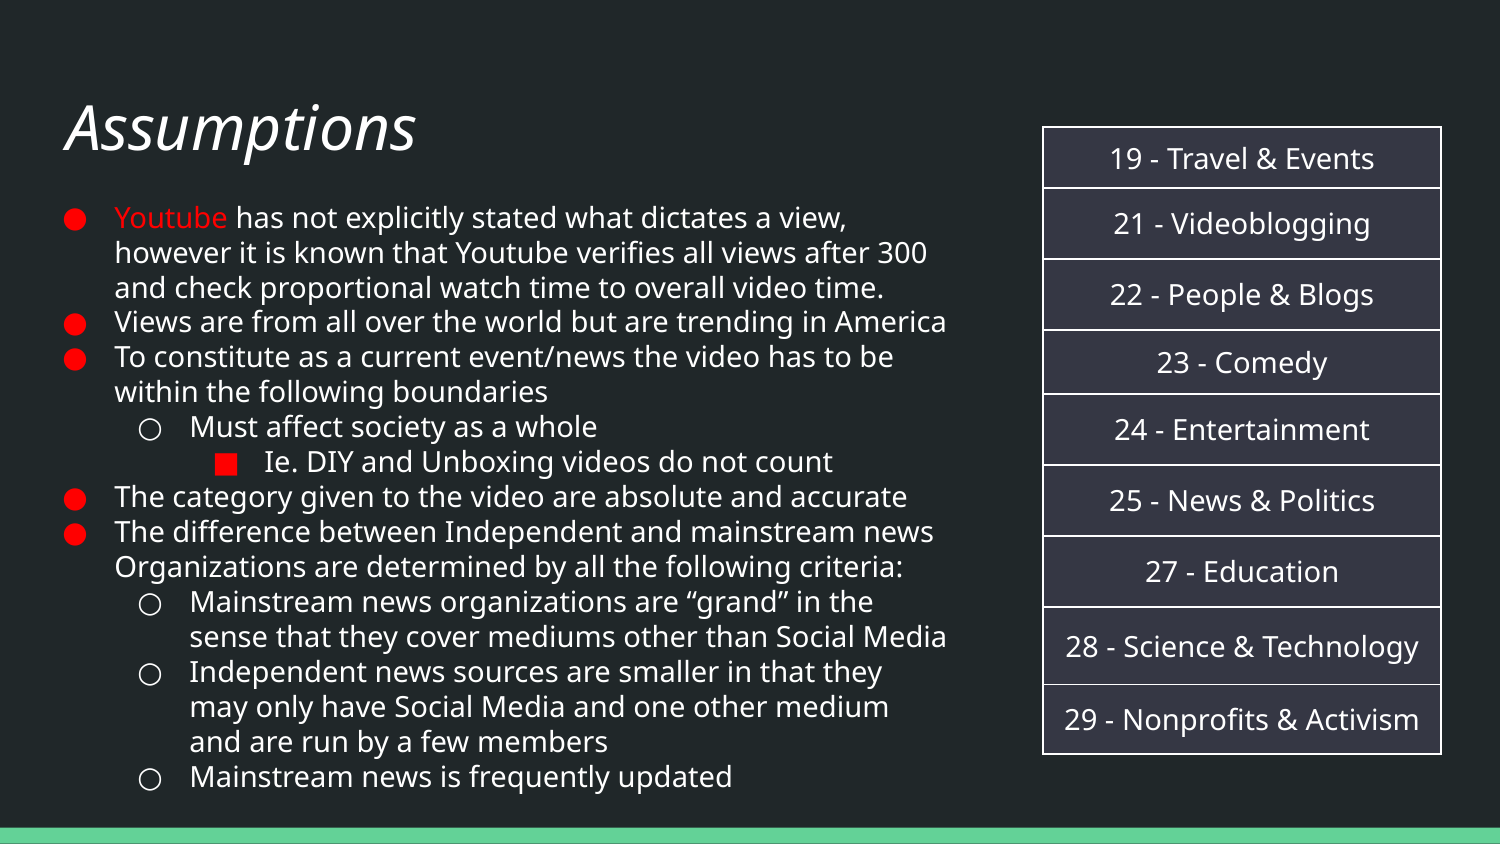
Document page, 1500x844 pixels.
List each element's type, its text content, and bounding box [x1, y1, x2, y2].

table_cell 23 - Comedy [1044, 331, 1440, 393]
table_cell 21 - Videoblogging [1044, 189, 1440, 258]
table_cell 28 - Science & Technology [1044, 608, 1440, 684]
table_cell 25 - News & Politics [1044, 466, 1440, 535]
table_cell 27 - Education [1044, 537, 1440, 606]
title Assumptions [51, 72, 1449, 167]
list Youtube has not explicitly stated what dictates a view, however it is known that Youtube verifies all views after 300 and check proportional watch time to overall video time. Views are from all over the world but are trending in America To constitute as a current event/news the video has to be within the following boundaries Must affect society as a whole Ie. DIY and Unboxing videos do not count The category given to the video are absolute and accurate The difference between Independent and mainstream news Organizations are determined by all the following criteria: Mainstream news organizations are “grand” in the sense that they cover mediums other than Social Media Independent news sources are smaller in that they may only have Social Media and one other medium and are run by a few members Mainstream news is frequently updated [24, 183, 964, 811]
table_cell 22 - People & Blogs [1044, 260, 1440, 329]
table_cell 24 - Entertainment [1044, 395, 1440, 464]
table_cell 29 - Nonprofits & Activism [1044, 685, 1440, 753]
table_header 19 - Travel & Events [1044, 128, 1440, 187]
